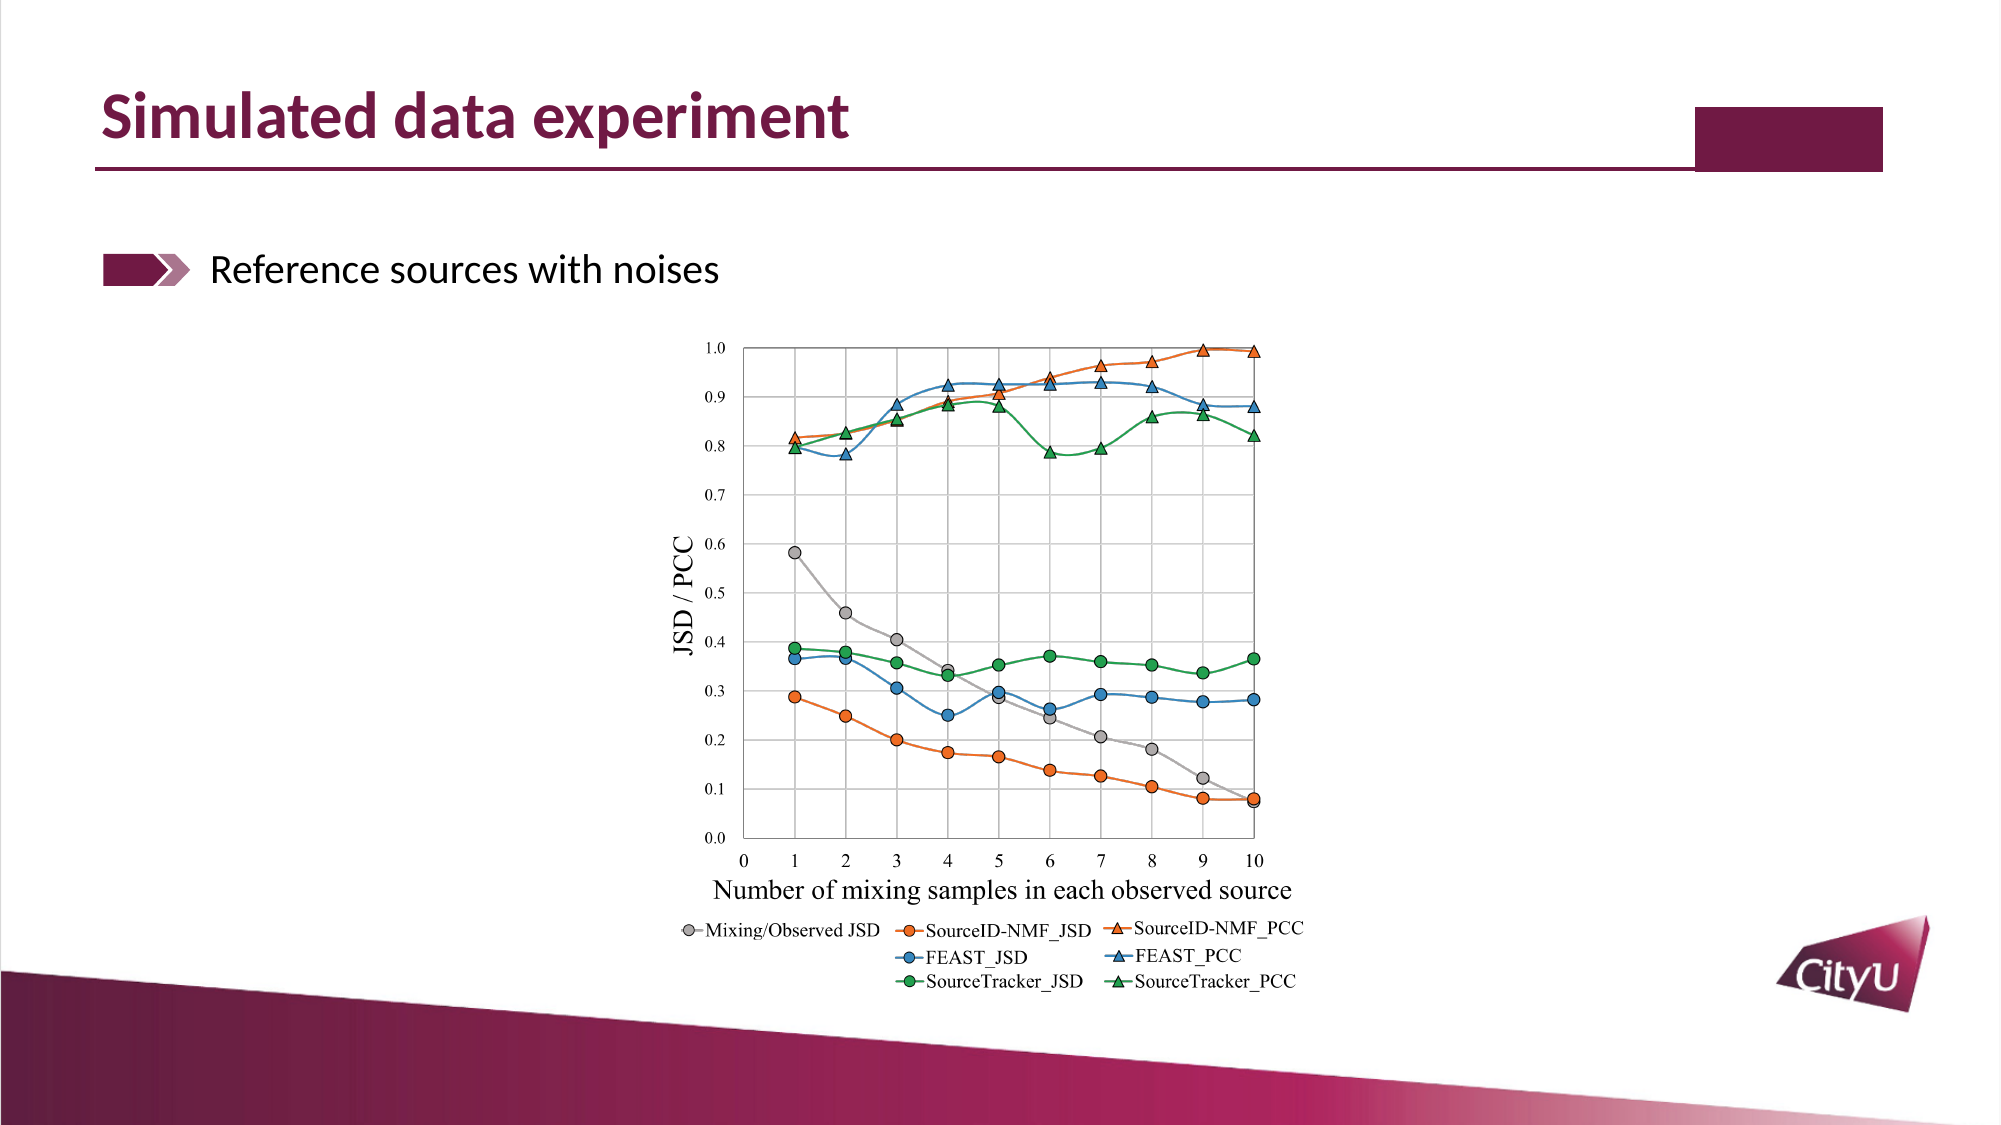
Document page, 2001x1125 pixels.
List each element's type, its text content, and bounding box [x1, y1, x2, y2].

picture [0, 0, 2001, 1125]
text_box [104, 254, 189, 285]
text_box Reference sources with noises [195, 234, 750, 300]
slide_number 24 [1370, 110, 1821, 171]
text_box [1695, 107, 1883, 172]
text_box Simulated data experiment [86, 64, 1233, 160]
